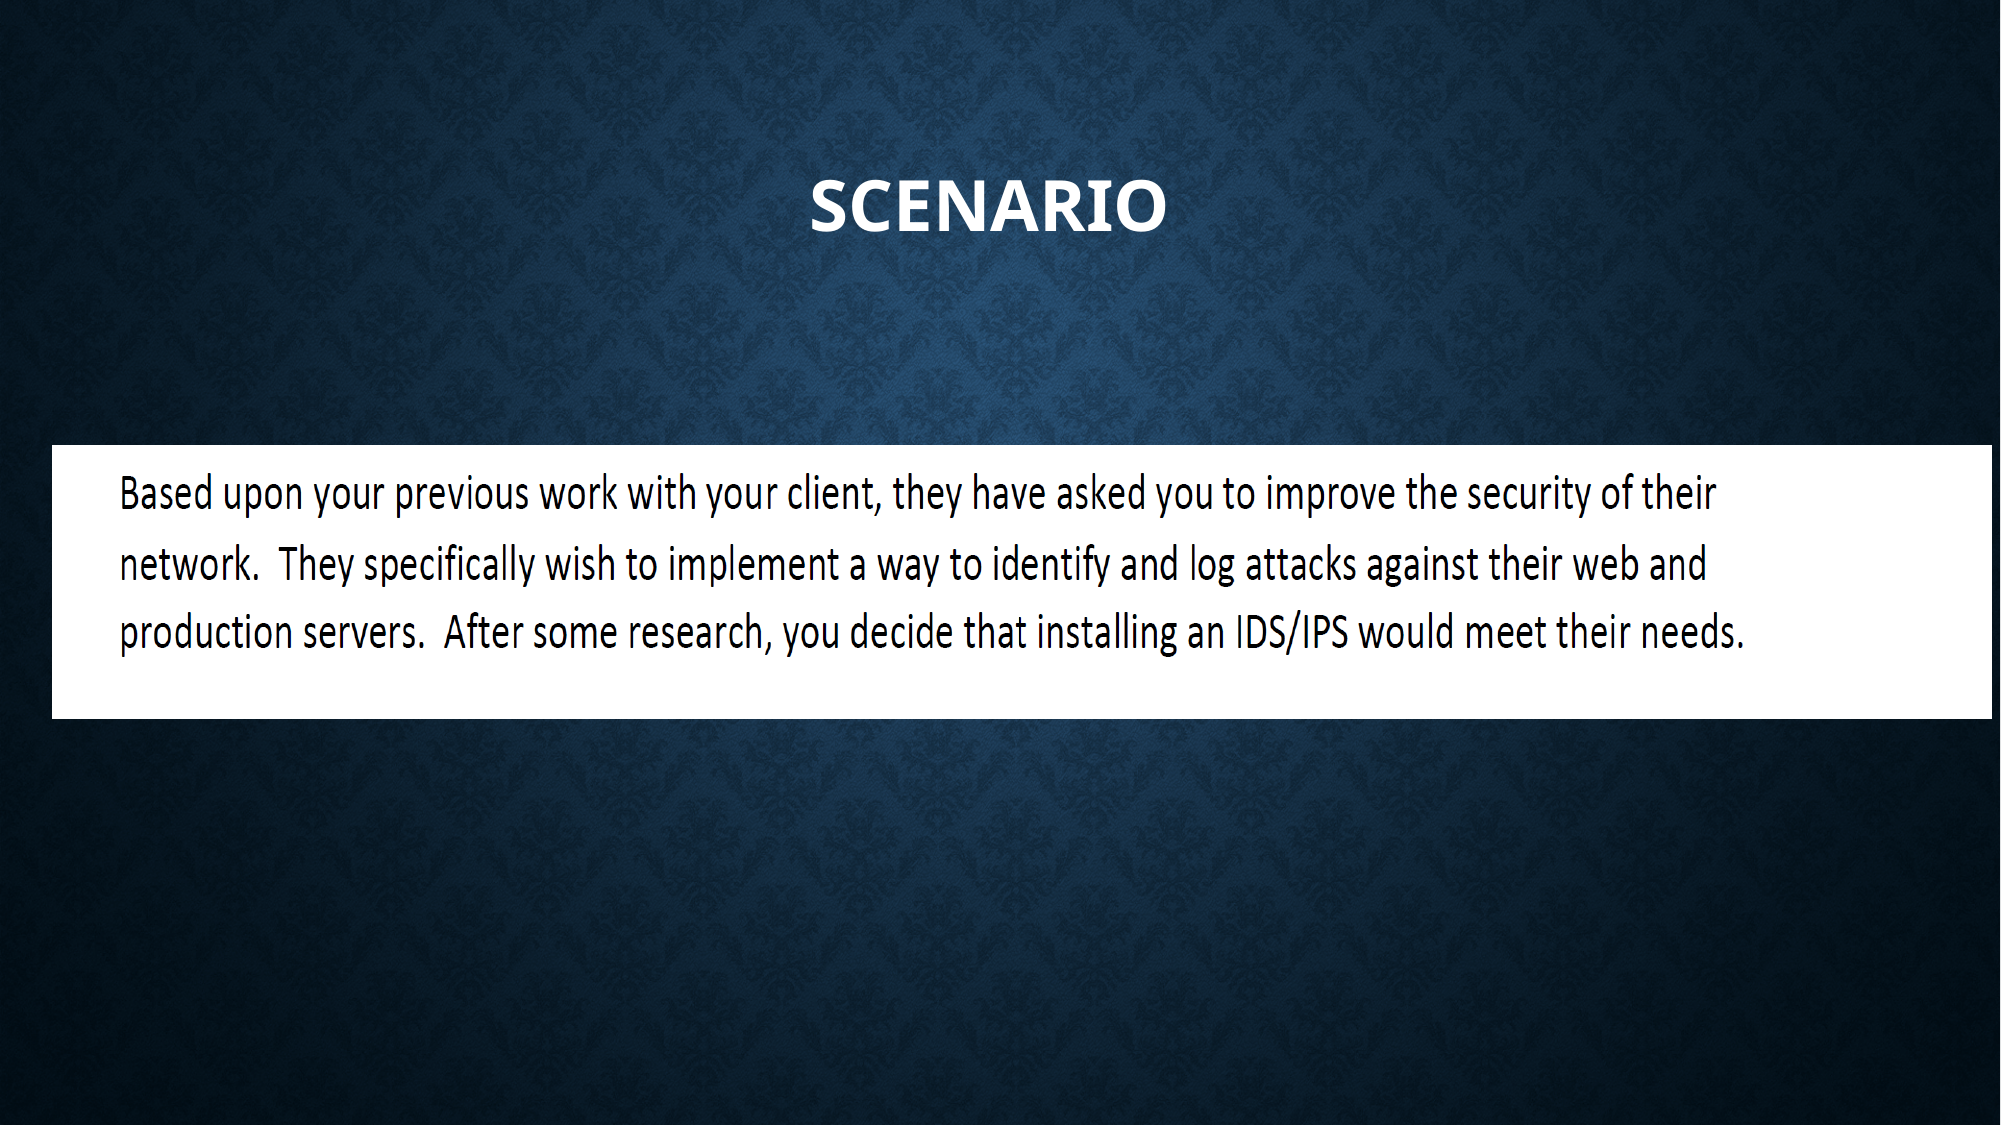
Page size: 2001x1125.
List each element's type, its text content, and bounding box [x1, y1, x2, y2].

title Scenario [149, 99, 1849, 318]
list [52, 445, 1993, 720]
